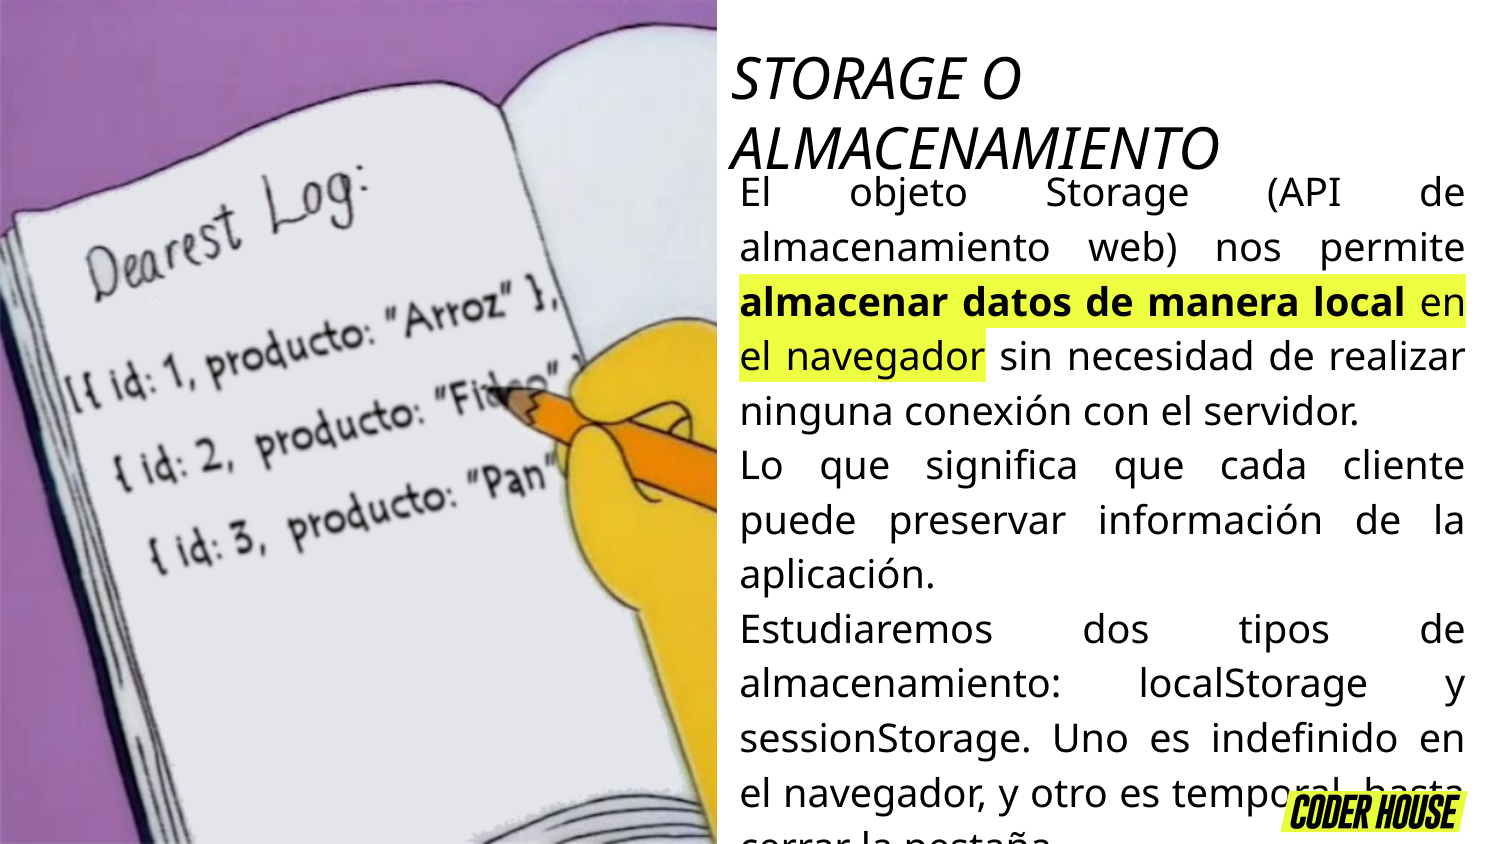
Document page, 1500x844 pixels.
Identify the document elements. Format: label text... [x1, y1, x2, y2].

text_box STORAGE O ALMACENAMIENTO [722, 26, 1495, 115]
picture [1276, 784, 1472, 839]
text_box El objeto Storage (API de almacenamiento web) nos permite almacenar datos de manera local en el navegador sin necesidad de realizar ninguna conexión con el servidor. Lo que significa que cada cliente puede preservar información de la aplicación. Estudiaremos dos tipos de almacenamiento: localStorage y sessionStorage. Uno es indefinido en el navegador, y otro es temporal, hasta cerrar la pestaña. [724, 145, 1482, 721]
picture [0, 0, 718, 844]
